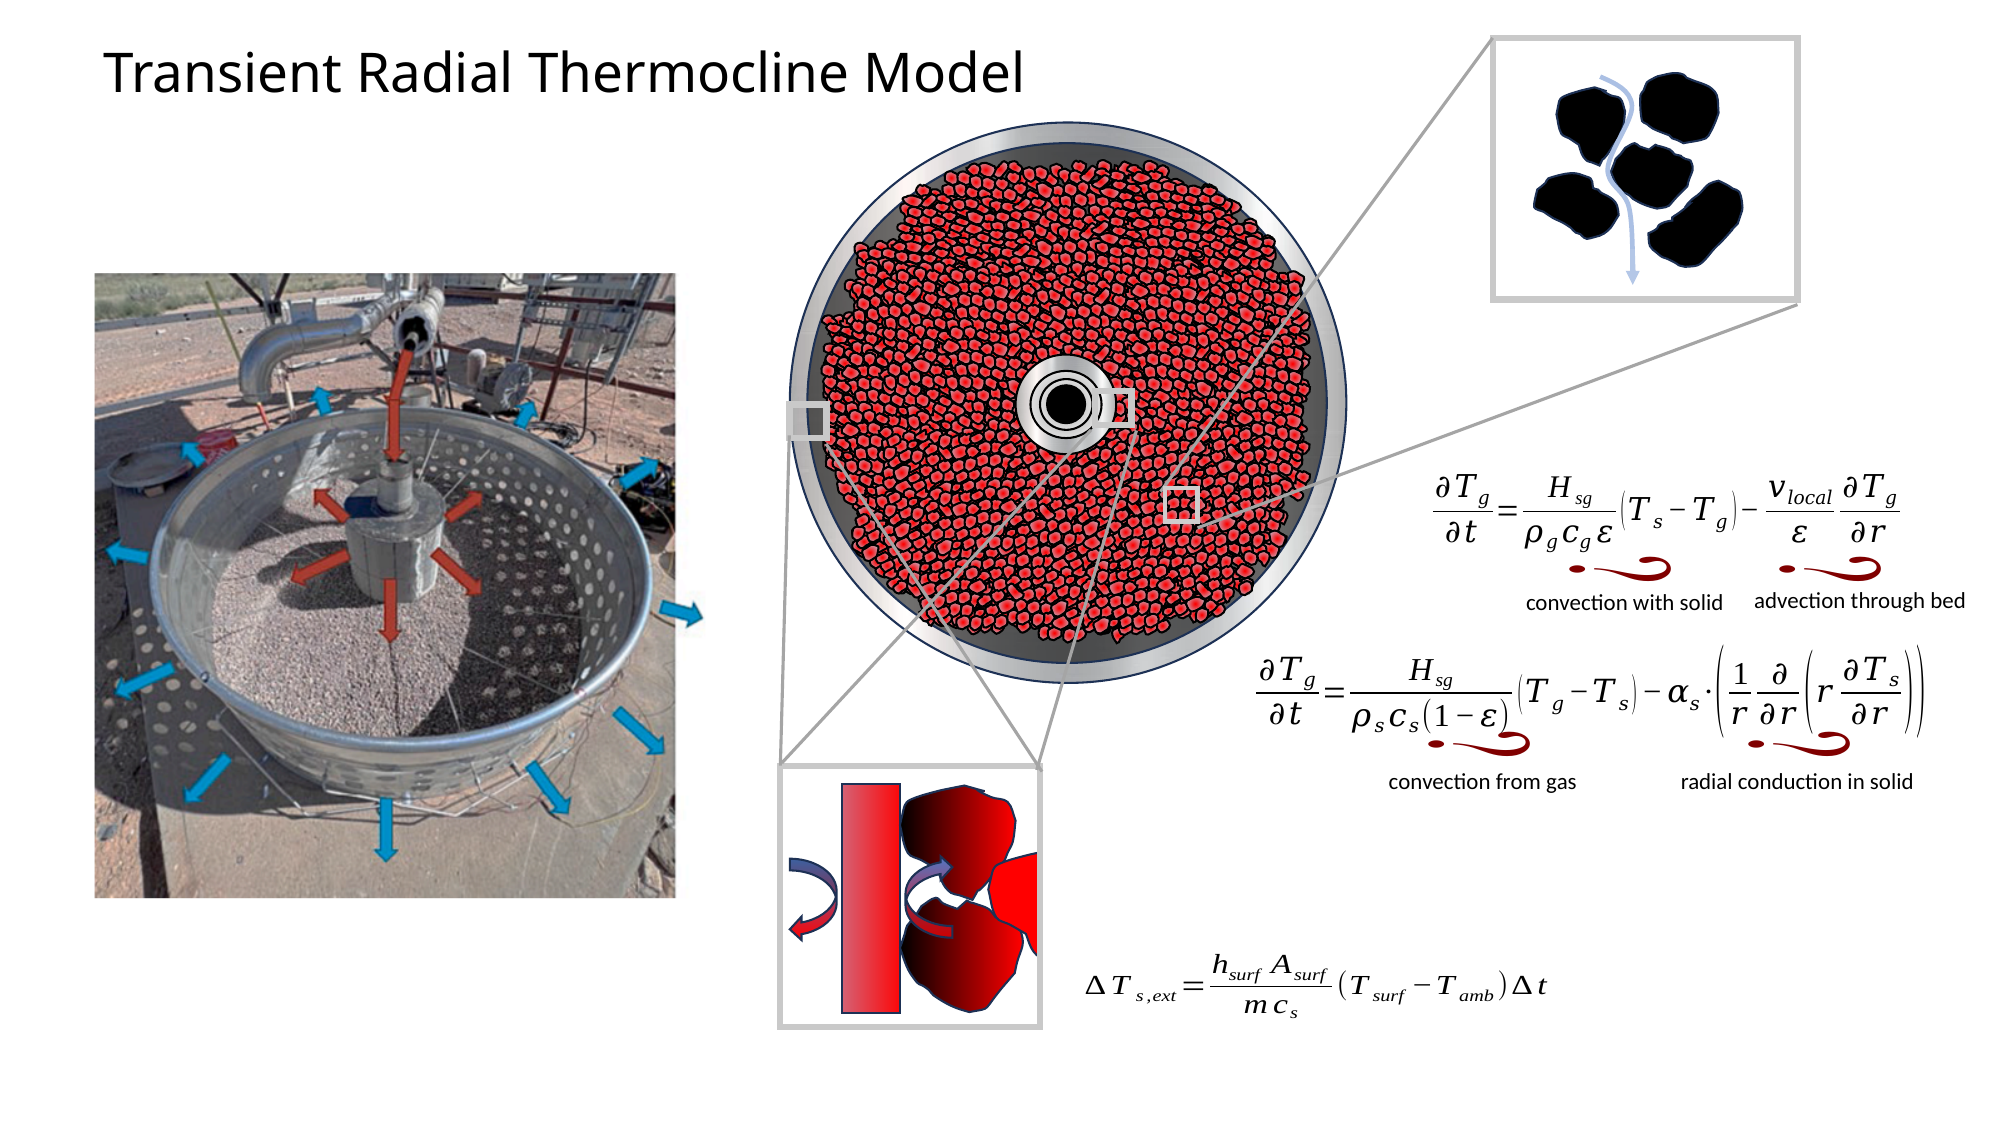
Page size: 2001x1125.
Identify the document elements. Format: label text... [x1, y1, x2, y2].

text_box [780, 435, 790, 766]
list Transient Radial Thermocline Model [88, 37, 789, 113]
text_box convection from gas [1374, 759, 1666, 802]
picture [91, 273, 713, 908]
text_box [1039, 785, 1146, 1030]
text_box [781, 429, 1092, 763]
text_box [825, 763, 1042, 772]
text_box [1036, 430, 1137, 770]
text_box advection through bed [1798, 578, 2000, 621]
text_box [789, 37, 1798, 683]
text_box [779, 765, 1041, 1028]
text_box radial conduction in solid [1666, 759, 2000, 802]
